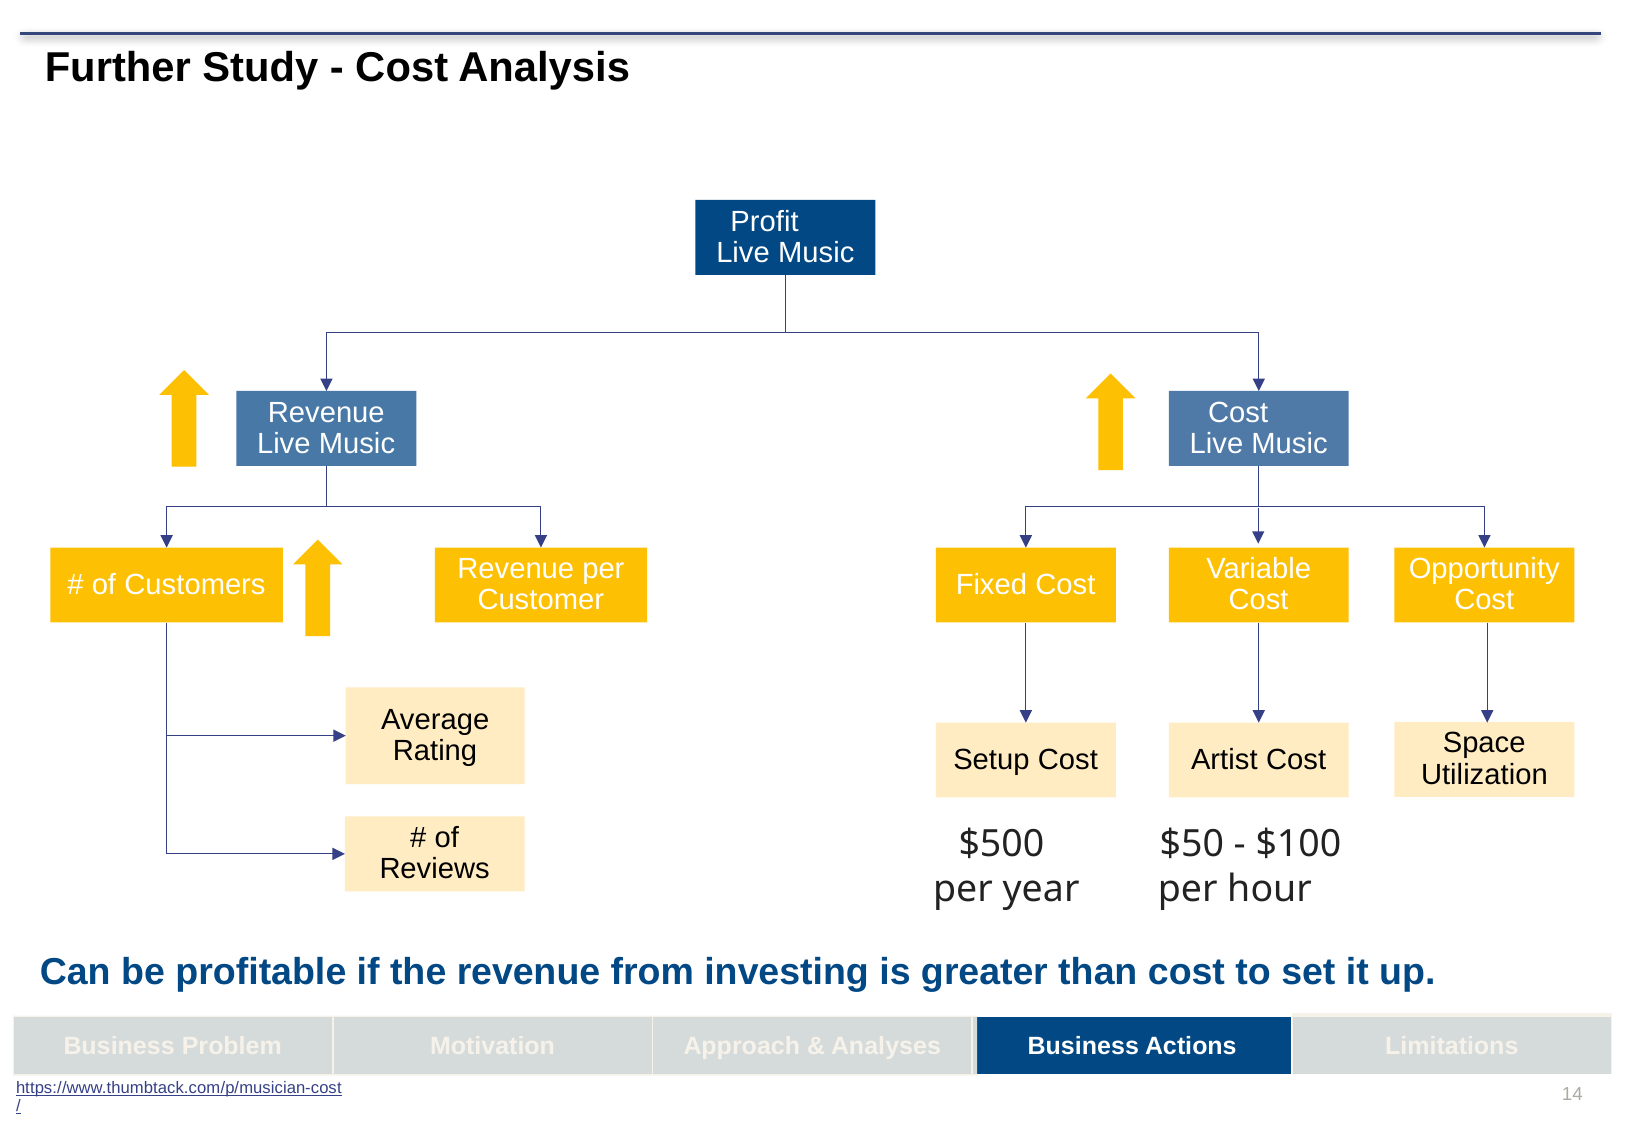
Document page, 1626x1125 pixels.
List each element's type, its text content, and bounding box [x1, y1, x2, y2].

text_box [155, 367, 213, 469]
text_box $500 per year [918, 811, 1095, 916]
text_box Artist Cost [1167, 720, 1351, 800]
text_box Average Rating [377, 685, 527, 786]
list Further Study - Cost Analysis [44, 45, 1578, 107]
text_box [199, 589, 313, 647]
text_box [205, 426, 288, 587]
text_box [139, 648, 372, 828]
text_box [392, 399, 475, 615]
text_box [1290, 1011, 1614, 1076]
text_box Space Utilization [1392, 720, 1577, 799]
text_box Setup Cost [934, 720, 1118, 800]
text_box $50 - $100 per hour [1143, 811, 1358, 916]
text_box Fixed Cost [934, 545, 1096, 625]
text_box [1085, 371, 1128, 400]
text_box # of Customers [48, 545, 200, 625]
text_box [1101, 390, 1184, 624]
text_box # of Reviews [343, 814, 527, 893]
text_box Profit Live Music [693, 198, 877, 277]
text_box [292, 537, 347, 638]
text_box https://www.thumbtack.com/p/musician-cost / [15, 1055, 1066, 1116]
text_box Can be profitable if the revenue from investing is greater than cost to set it up. [0, 938, 1624, 1008]
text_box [963, 95, 1081, 570]
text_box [497, 103, 615, 563]
table_header Business Actions [979, 1017, 1290, 1074]
text_box Revenue per Customer [433, 545, 649, 625]
text_box Opportunity Cost [1414, 545, 1577, 625]
text_box [11, 1014, 979, 1078]
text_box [1330, 393, 1413, 620]
text_box Variable Cost [1187, 545, 1327, 625]
text_box Cost Live Music [1183, 389, 1351, 468]
text_box Revenue Live Music [234, 389, 418, 468]
